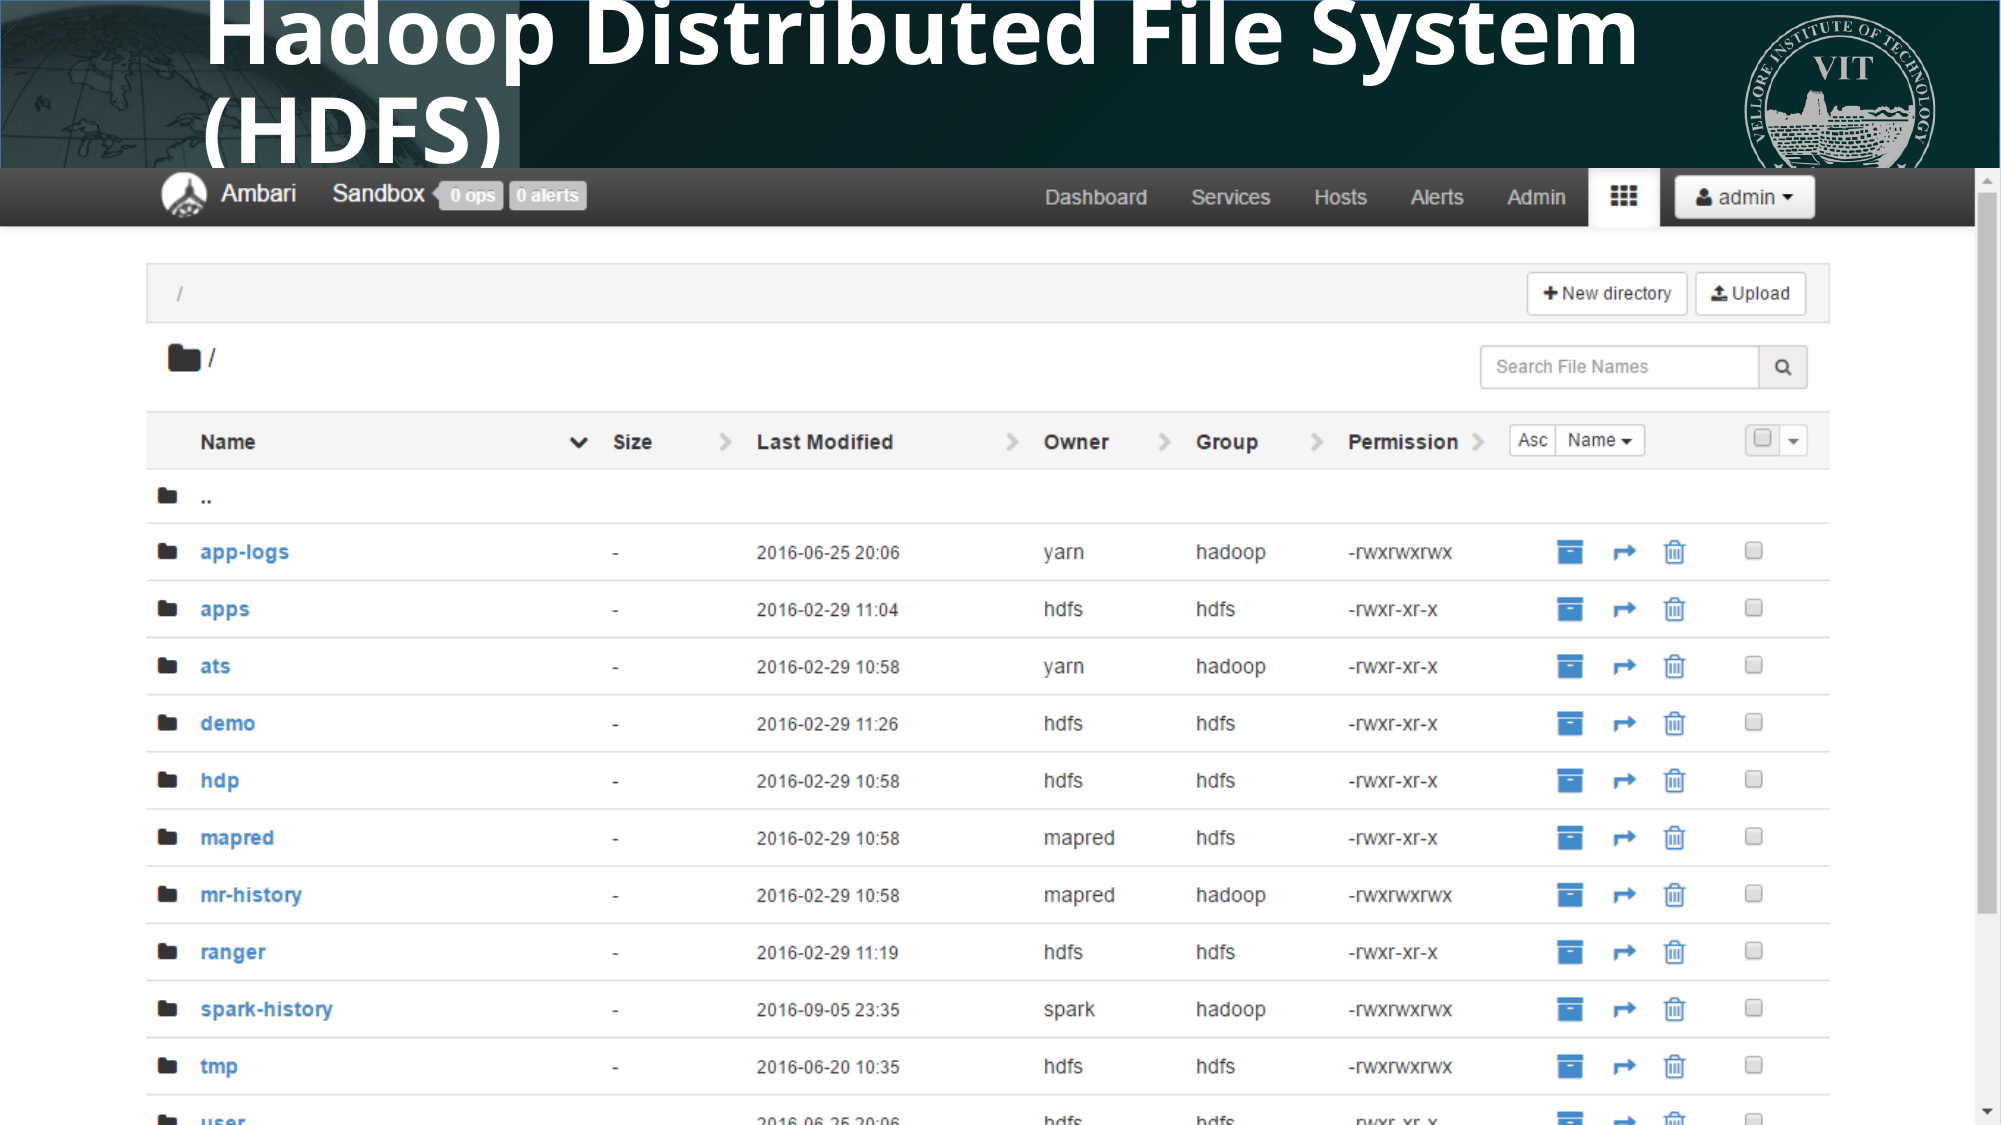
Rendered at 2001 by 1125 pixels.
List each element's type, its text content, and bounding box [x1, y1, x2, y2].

picture [0, 168, 2000, 1125]
title Hadoop Distributed File System (HDFS) [187, 0, 1813, 168]
